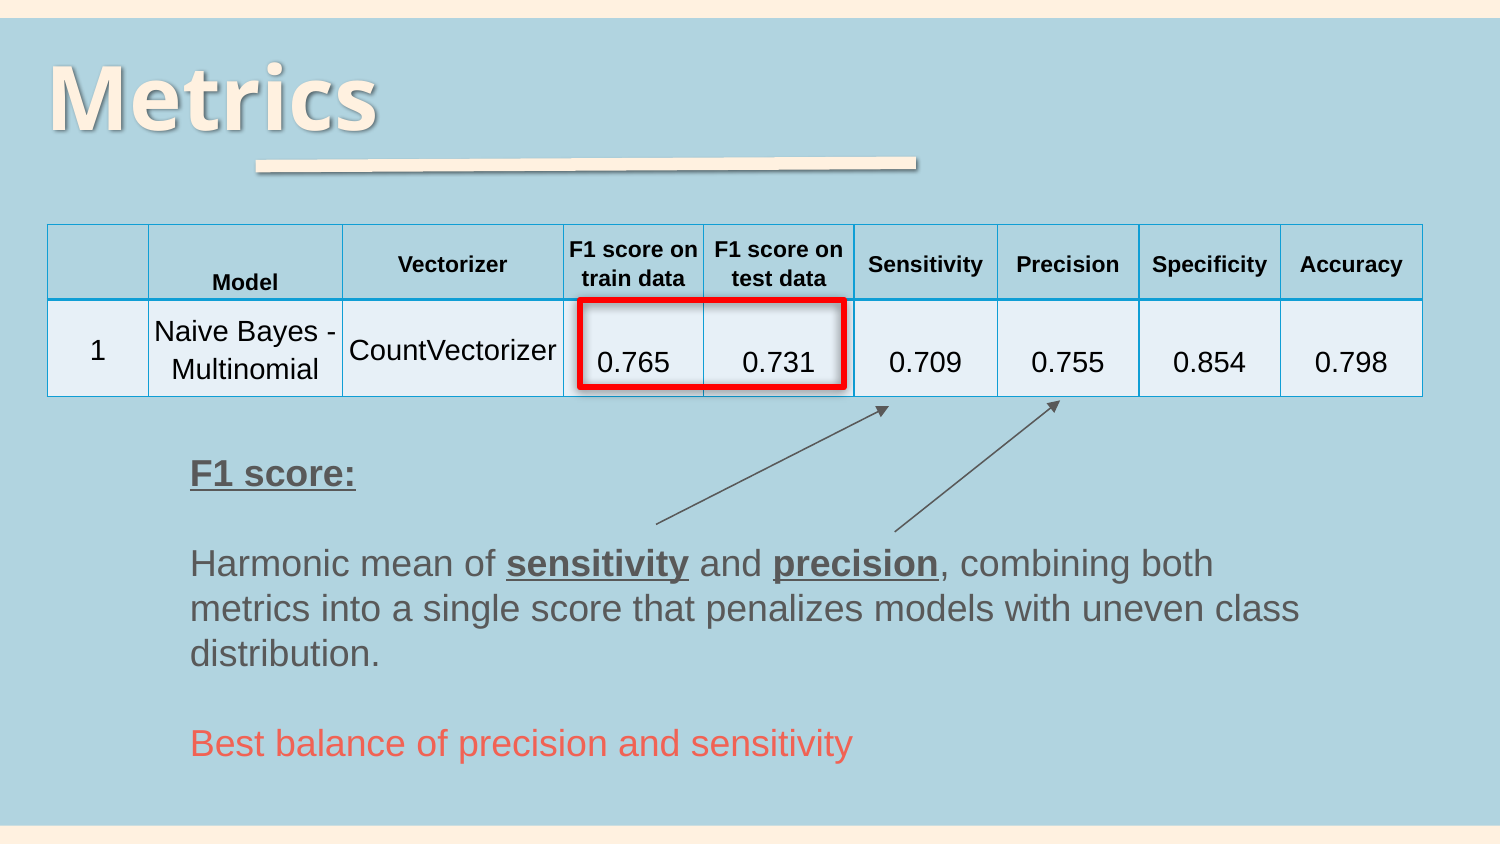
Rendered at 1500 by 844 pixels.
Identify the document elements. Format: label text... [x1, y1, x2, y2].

table_cell 0.798 [1281, 301, 1422, 396]
table_header Specificity [1140, 225, 1280, 298]
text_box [255, 162, 917, 167]
text_box [580, 299, 844, 388]
table_cell Naive Bayes - Multinomial [149, 301, 342, 396]
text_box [894, 400, 1061, 533]
table_cell 0.765 [564, 301, 578, 396]
title Metrics [30, 18, 1297, 163]
table_header Precision [998, 225, 1138, 298]
table_header Model [149, 225, 342, 298]
table_header [48, 225, 148, 298]
table_header Vectorizer [343, 225, 563, 298]
table_cell 0.709 [855, 301, 997, 396]
table_header Accuracy [1281, 225, 1422, 298]
table_header F1 score on train data [564, 225, 703, 298]
table_header F1 score on test data [704, 225, 853, 298]
table_cell 0.731 [845, 301, 853, 396]
table_cell 0.854 [1140, 301, 1280, 396]
table_cell 0.755 [998, 301, 1138, 396]
table_cell CountVectorizer [343, 301, 563, 396]
text_box F1 score: Harmonic mean of sensitivity and precision, combining both metrics into a single score that penalizes models with uneven class distribution. Best balance of precision and sensitivity [174, 434, 1359, 826]
table_cell 1 [48, 301, 148, 396]
table_header Sensitivity [855, 225, 997, 298]
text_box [655, 405, 889, 525]
